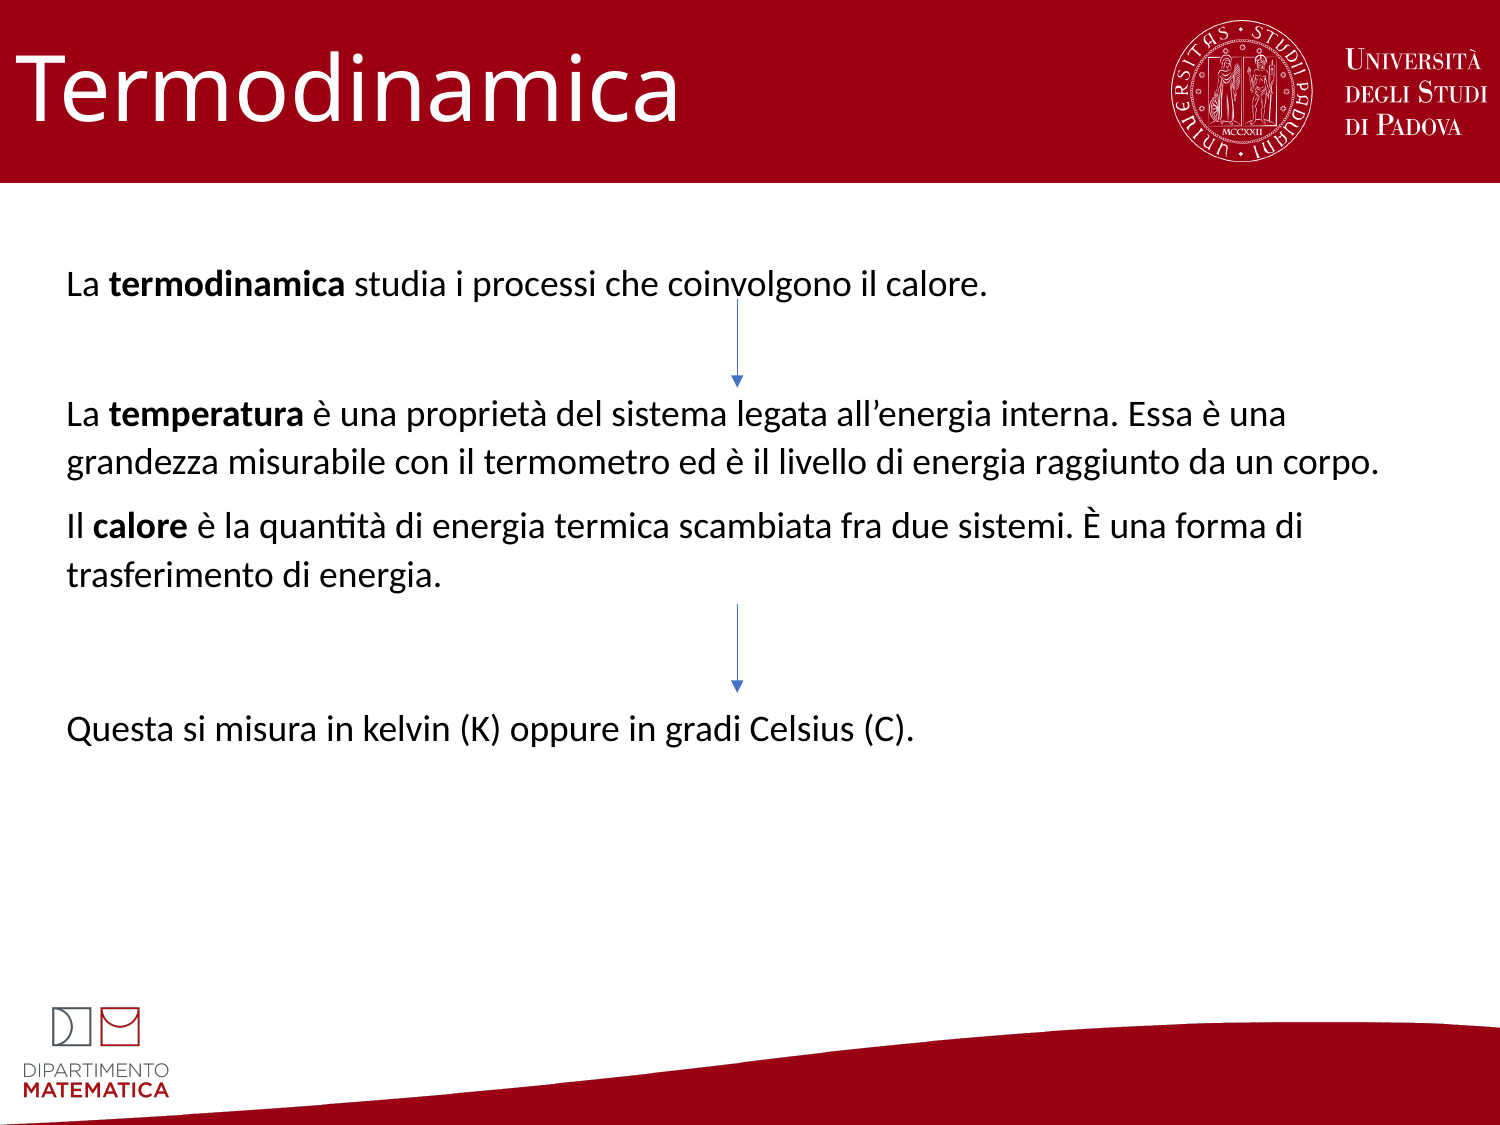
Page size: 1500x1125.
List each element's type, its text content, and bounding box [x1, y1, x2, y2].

text_box La termodinamica studia i processi che coinvolgono il calore. La temperatura è una proprietà del sistema legata all’energia interna. Essa è una grandezza misurabile con il termometro ed è il livello di energia raggiunto da un corpo. Il calore è la quantità di energia termica scambiata fra due sistemi. È una forma di trasferimento di energia. [51, 248, 1449, 603]
picture [1171, 20, 1487, 162]
picture [0, 1007, 1500, 1125]
title Termodinamica [0, 0, 1159, 183]
text_box Questa si misura in kelvin (K) oppure in gradi Celsius (C). [51, 692, 1449, 756]
